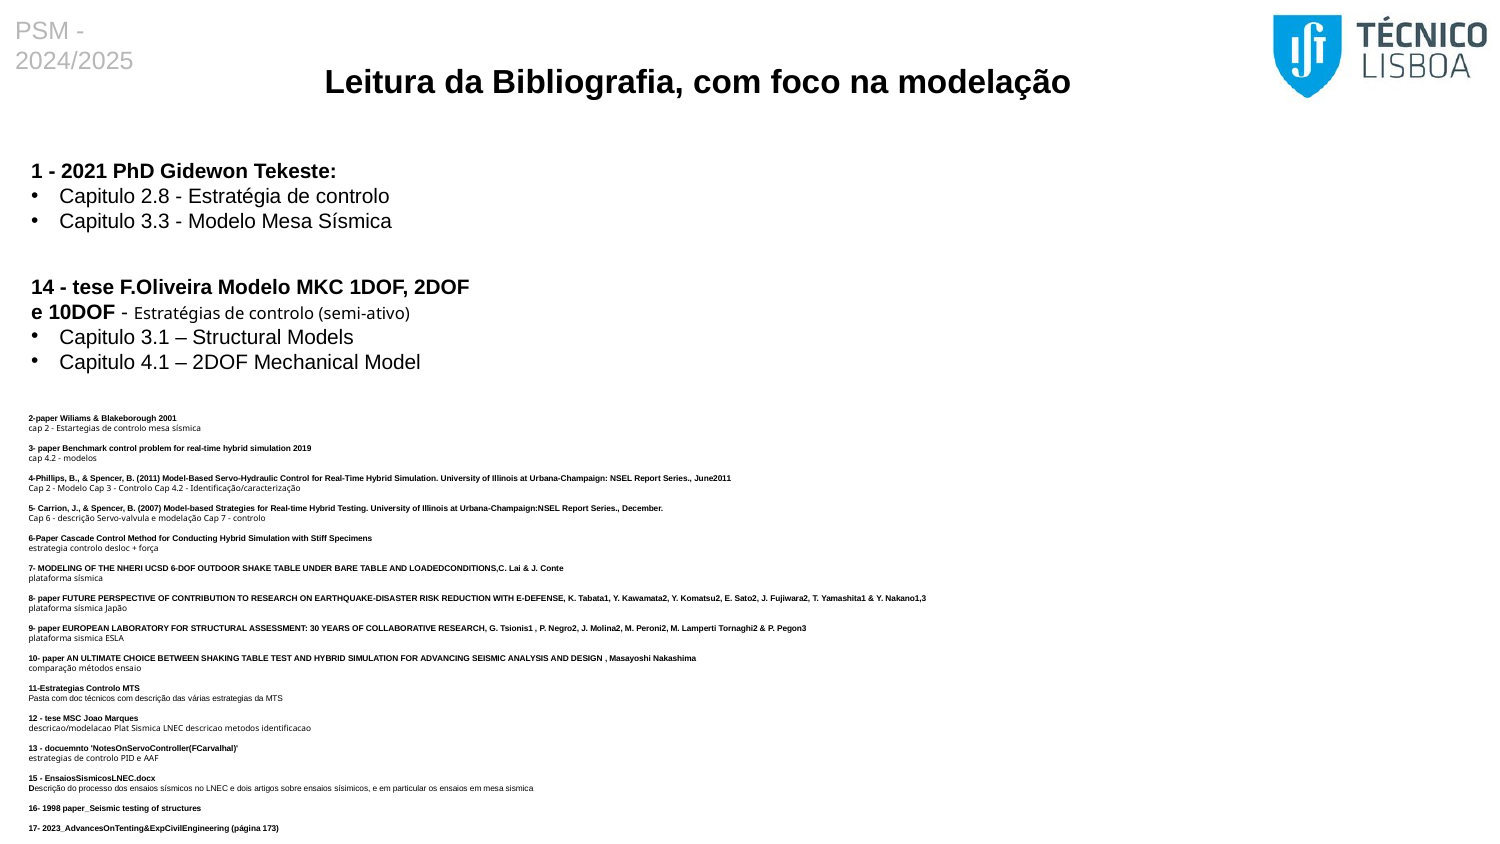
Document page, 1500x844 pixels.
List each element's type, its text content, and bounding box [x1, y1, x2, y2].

text_box PSM - 2024/2025 [0, 0, 225, 90]
picture [1260, 0, 1500, 106]
text_box Leitura da Bibliografia, com foco na modelação [309, 52, 1145, 108]
text_box 14 - tese F.Oliveira Modelo MKC 1DOF, 2DOF e 10DOF - Estratégias de controlo (semi-ativo) Capitulo 3.1 – Structural Models Capitulo 4.1 – 2DOF Mechanical Model [16, 265, 496, 381]
text_box 2-paper Wiliams & Blakeborough 2001 cap 2 - Estartegias de controlo mesa sísmica 3- paper Benchmark control problem for real-time hybrid simulation 2019 cap 4.2 - modelos 4-Phillips, B., & Spencer, B. (2011) Model-Based Servo-Hydraulic Control for Real-Time Hybrid Simulation. University of Illinois at Urbana-Champaign: NSEL Report Series., June2011 Cap 2 - Modelo Cap 3 - Controlo Cap 4.2 - Identificação/caracterização 5- Carrion, J., & Spencer, B. (2007) Model-based Strategies for Real-time Hybrid Testing. University of Illinois at Urbana-Champaign:NSEL Report Series., December. Cap 6 - descrição Servo-valvula e modelação Cap 7 - controlo 6-Paper Cascade Control Method for Conducting Hybrid Simulation with Stiff Specimens estrategia controlo desloc + força 7- MODELING OF THE NHERI UCSD 6-DOF OUTDOOR SHAKE TABLE UNDER BARE TABLE AND LOADEDCONDITIONS,C. Lai & J. Conte plataforma sísmica 8- paper FUTURE PERSPECTIVE OF CONTRIBUTION TO RESEARCH ON EARTHQUAKE-DISASTER RISK REDUCTION WITH E-DEFENSE, K. Tabata1, Y. Kawamata2, Y. Komatsu2, E. Sato2, J. Fujiwara2, T. Yamashita1 & Y. Nakano1,3 plataforma sísmica Japão 9- paper EUROPEAN LABORATORY FOR STRUCTURAL ASSESSMENT: 30 YEARS OF COLLABORATIVE RESEARCH, G. Tsionis1 , P. Negro2, J. Molina2, M. Peroni2, M. Lamperti Tornaghi2 & P. Pegon3 plataforma sismica ESLA 10- paper AN ULTIMATE CHOICE BETWEEN SHAKING TABLE TEST AND HYBRID SIMULATION FOR ADVANCING SEISMIC ANALYSIS AND DESIGN , Masayoshi Nakashima comparação métodos ensaio 11-Estrategias Controlo MTS Pasta com doc técnicos com descrição das várias estrategias da MTS 12 - tese MSC Joao Marques descricao/modelacao Plat Sismica LNEC descricao metodos identificacao 13 - docuemnto 'NotesOnServoController(FCarvalhal)' estrategias de controlo PID e AAF 15 - EnsaiosSismicosLNEC.docx Descrição do processo dos ensaios sísmicos no LNEC e dois artigos sobre ensaios sísimicos, e em particular os ensaios em mesa sismica 16- 1998 paper_Seismic testing of structures 17- 2023_AdvancesOnTenting&ExpCivilEngineering (página 173) [13, 406, 1421, 841]
text_box 1 - 2021 PhD Gidewon Tekeste: Capitulo 2.8 - Estratégia de controlo Capitulo 3.3 - Modelo Mesa Sísmica [16, 150, 1418, 240]
